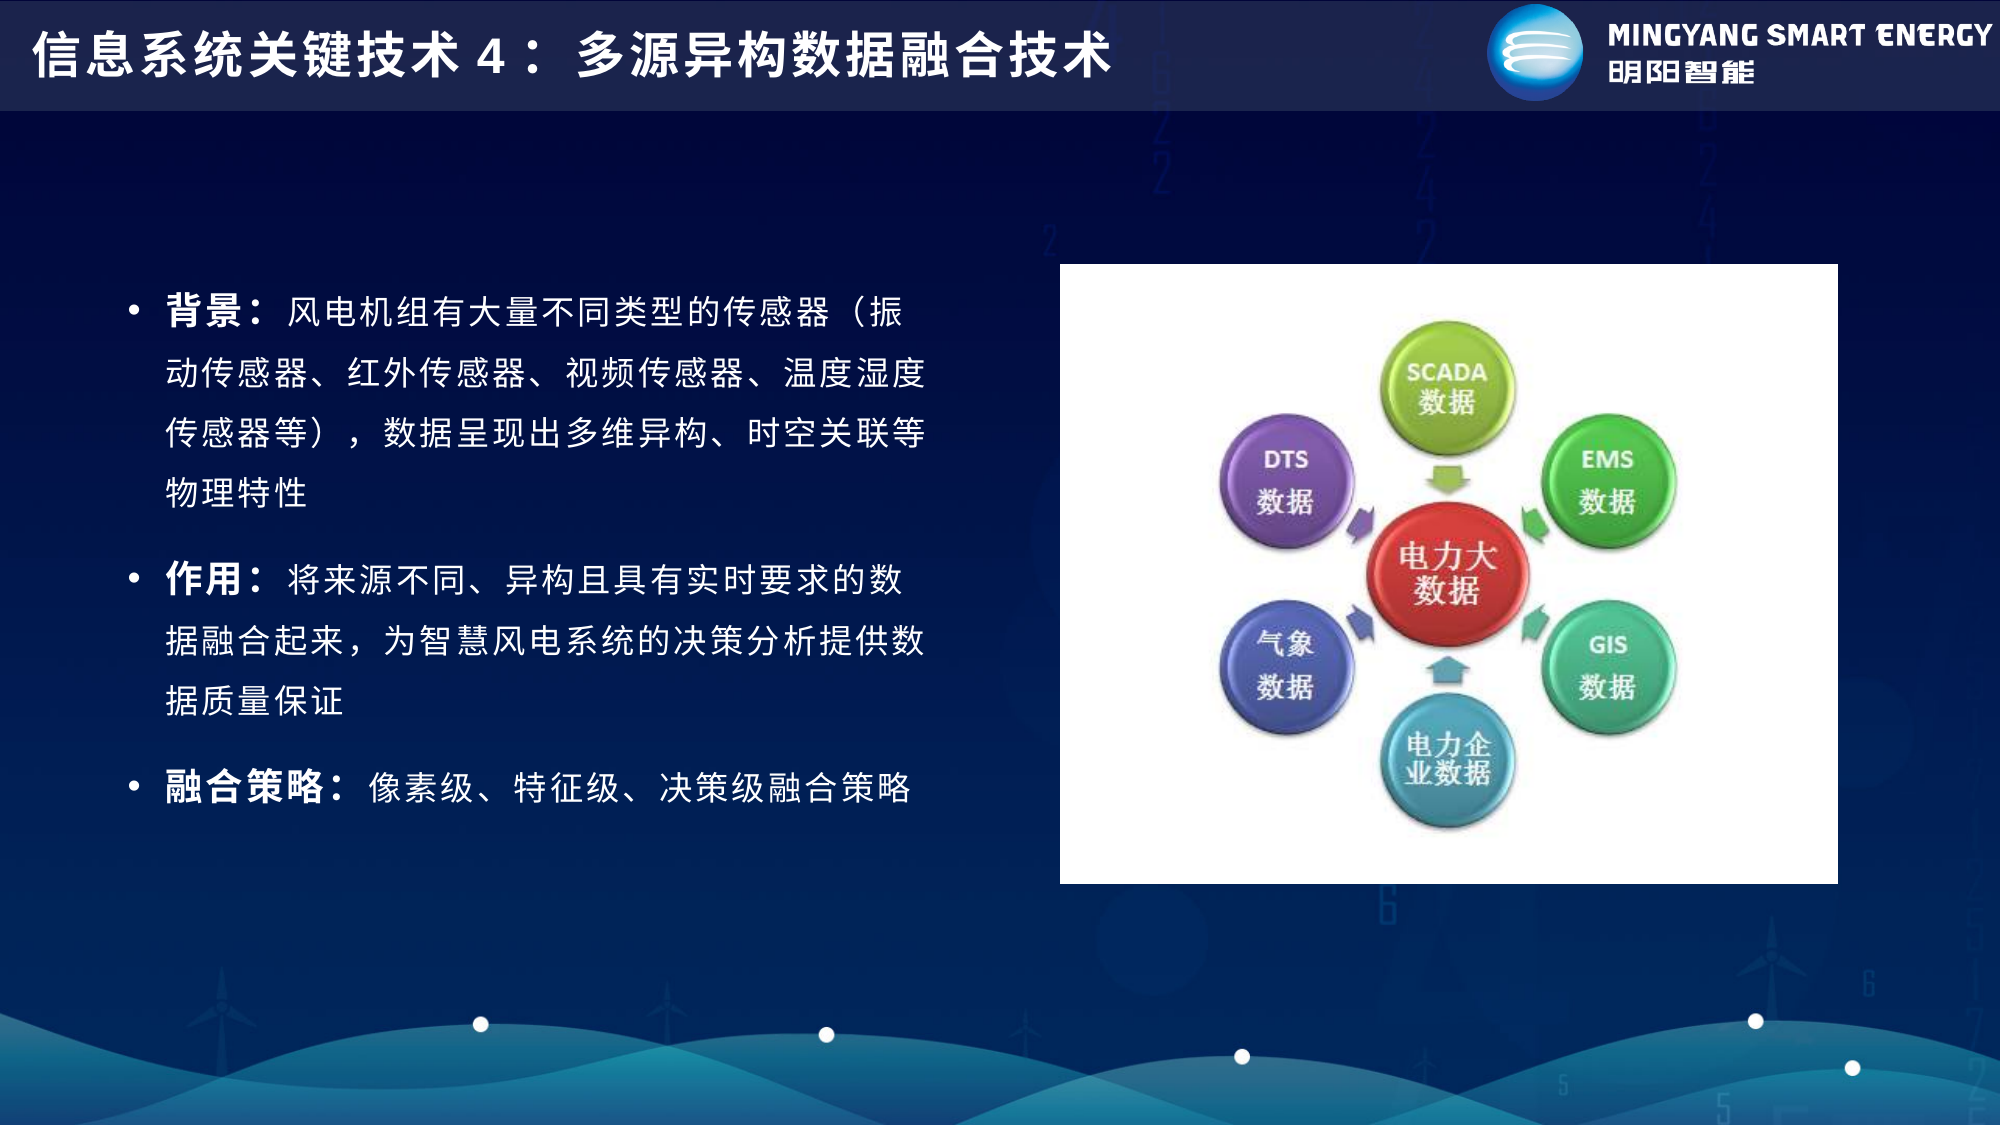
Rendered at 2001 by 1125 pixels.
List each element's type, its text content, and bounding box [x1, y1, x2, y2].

title 信息系统关键技术4：多源异构数据融合技术 [14, 0, 1795, 107]
picture [0, 111, 2000, 1125]
list 背景：风电机组有大量不同类型的传感器（振动传感器、红外传感器、视频传感器、温度湿度传感器等），数据呈现出多维异构、时空关联等物理特性 作用：将来源不同、异构且具有实时要求的数据融合起来，为智慧风电系统的决策分析提供数据质量保证 融合策略：像素级、特征级、决策级融合策略 [111, 264, 955, 903]
picture [1795, 4, 1993, 101]
